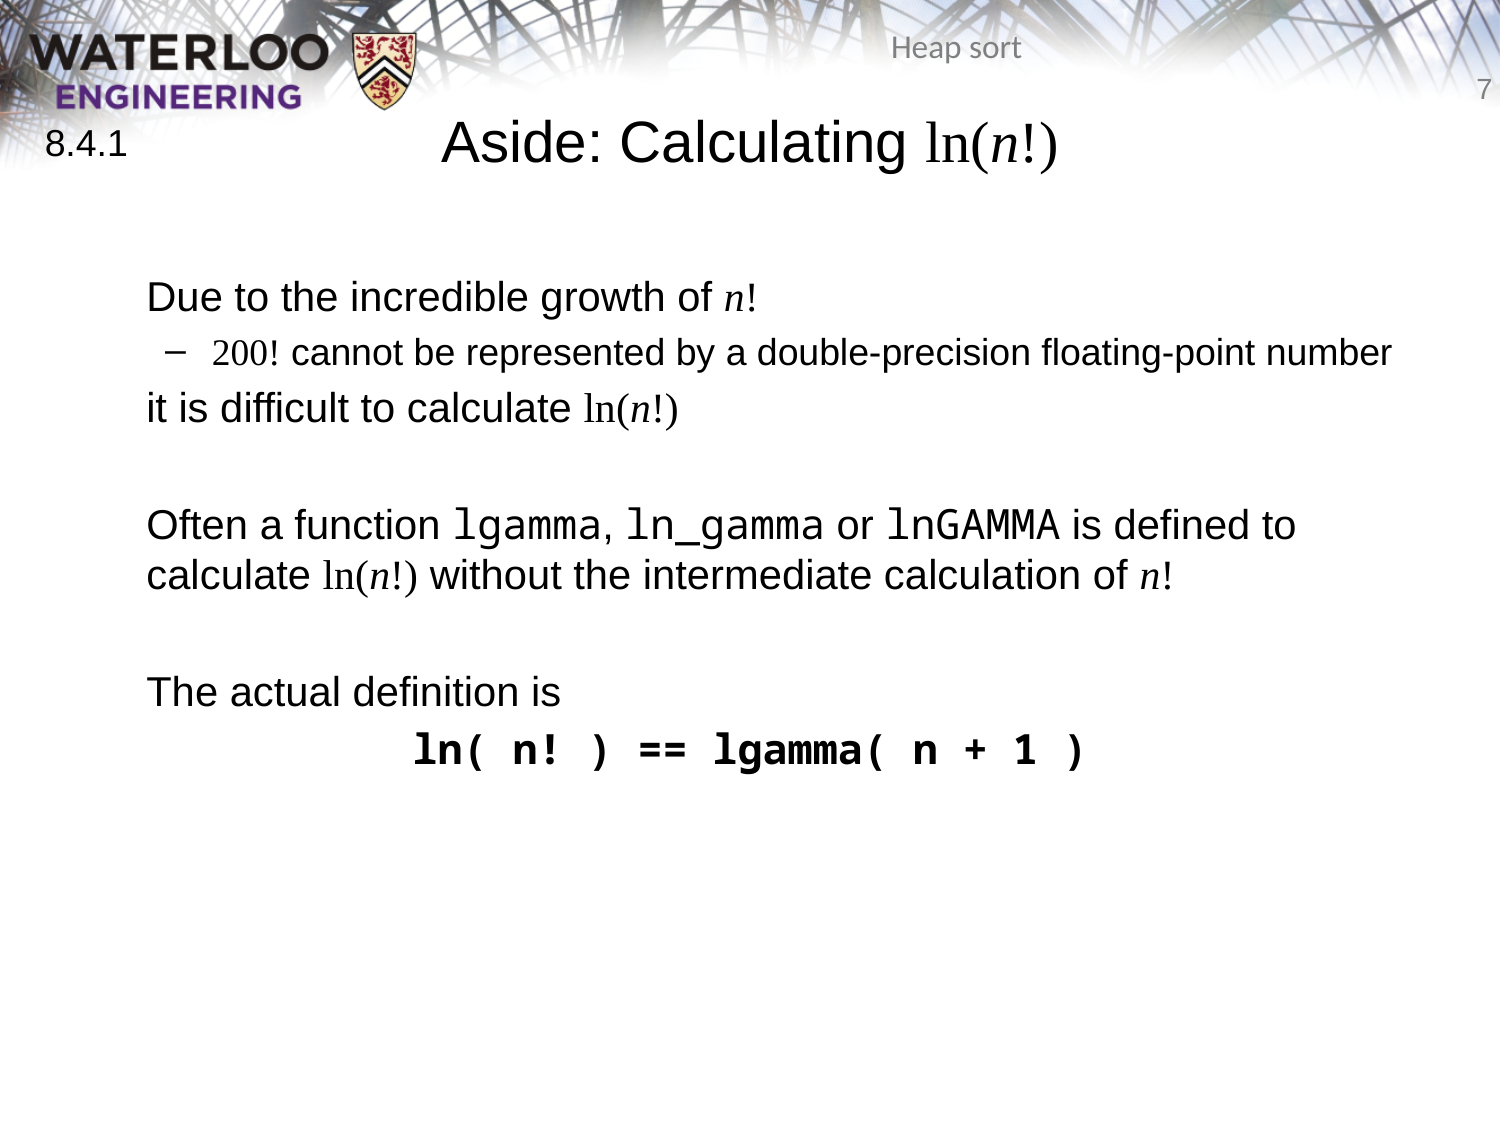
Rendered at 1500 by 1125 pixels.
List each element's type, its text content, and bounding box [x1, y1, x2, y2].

list Due to the incredible growth of n! 200! cannot be represented by a double-precision floating-point number it is difficult to calculate ln(n!) Often a function lgamma, ln_gamma or lnGAMMA is defined to calculate ln(n!) without the intermediate calculation of n! The actual definition is ln( n! ) == lgamma( n + 1 ) [74, 262, 1426, 1006]
text_box 8.4.1 [30, 111, 143, 172]
title Aside: Calculating ln(n!) [74, 44, 1426, 233]
picture [0, 0, 1500, 1125]
